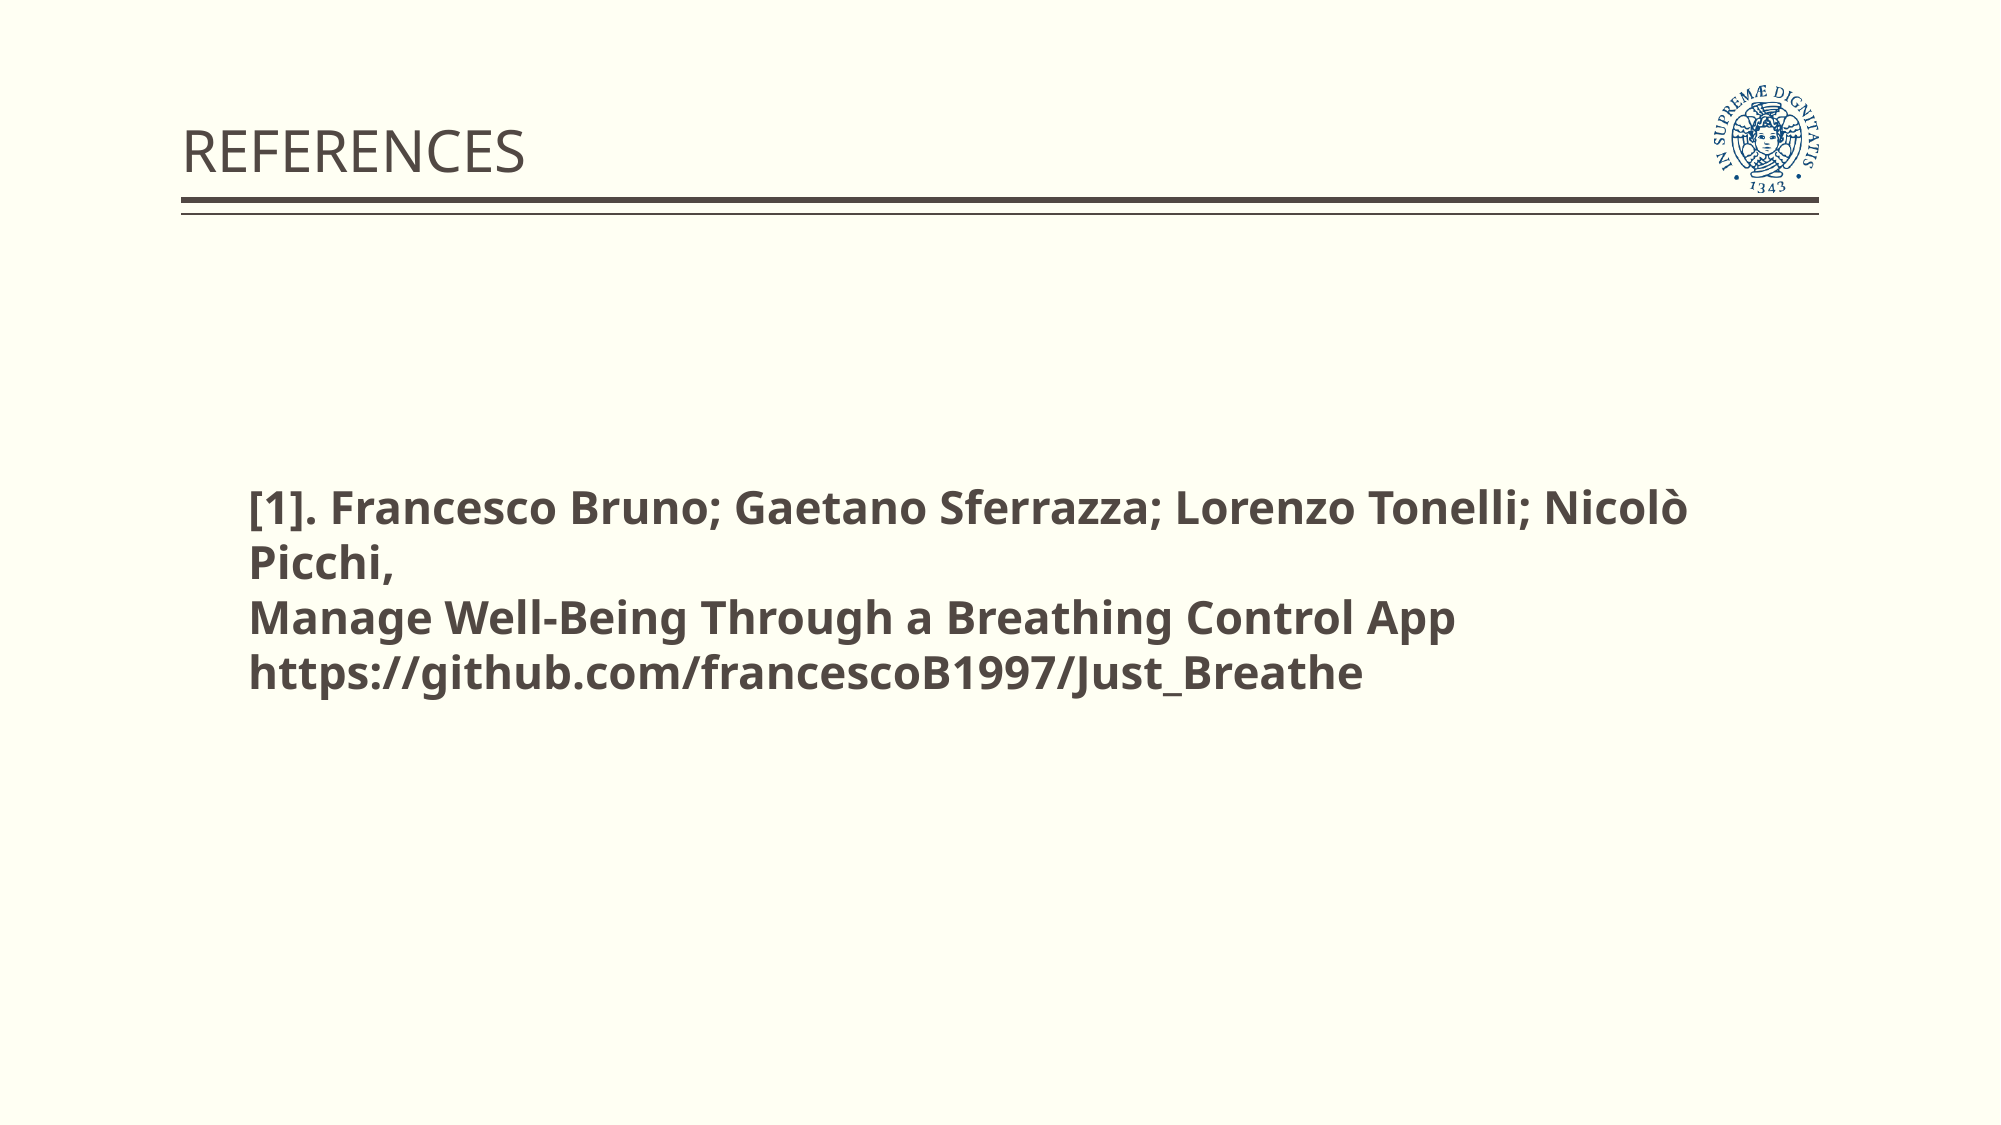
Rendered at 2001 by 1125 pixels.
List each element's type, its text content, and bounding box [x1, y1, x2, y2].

title REFERENCES [181, 85, 1713, 193]
text_box [1]. Francesco Bruno; Gaetano Sferrazza; Lorenzo Tonelli; Nicolò Picchi, Manage Well-Being Through a Breathing Control App https://github.com/francescoB1997/Just_Breathe [233, 471, 1767, 707]
picture [1714, 85, 1819, 193]
